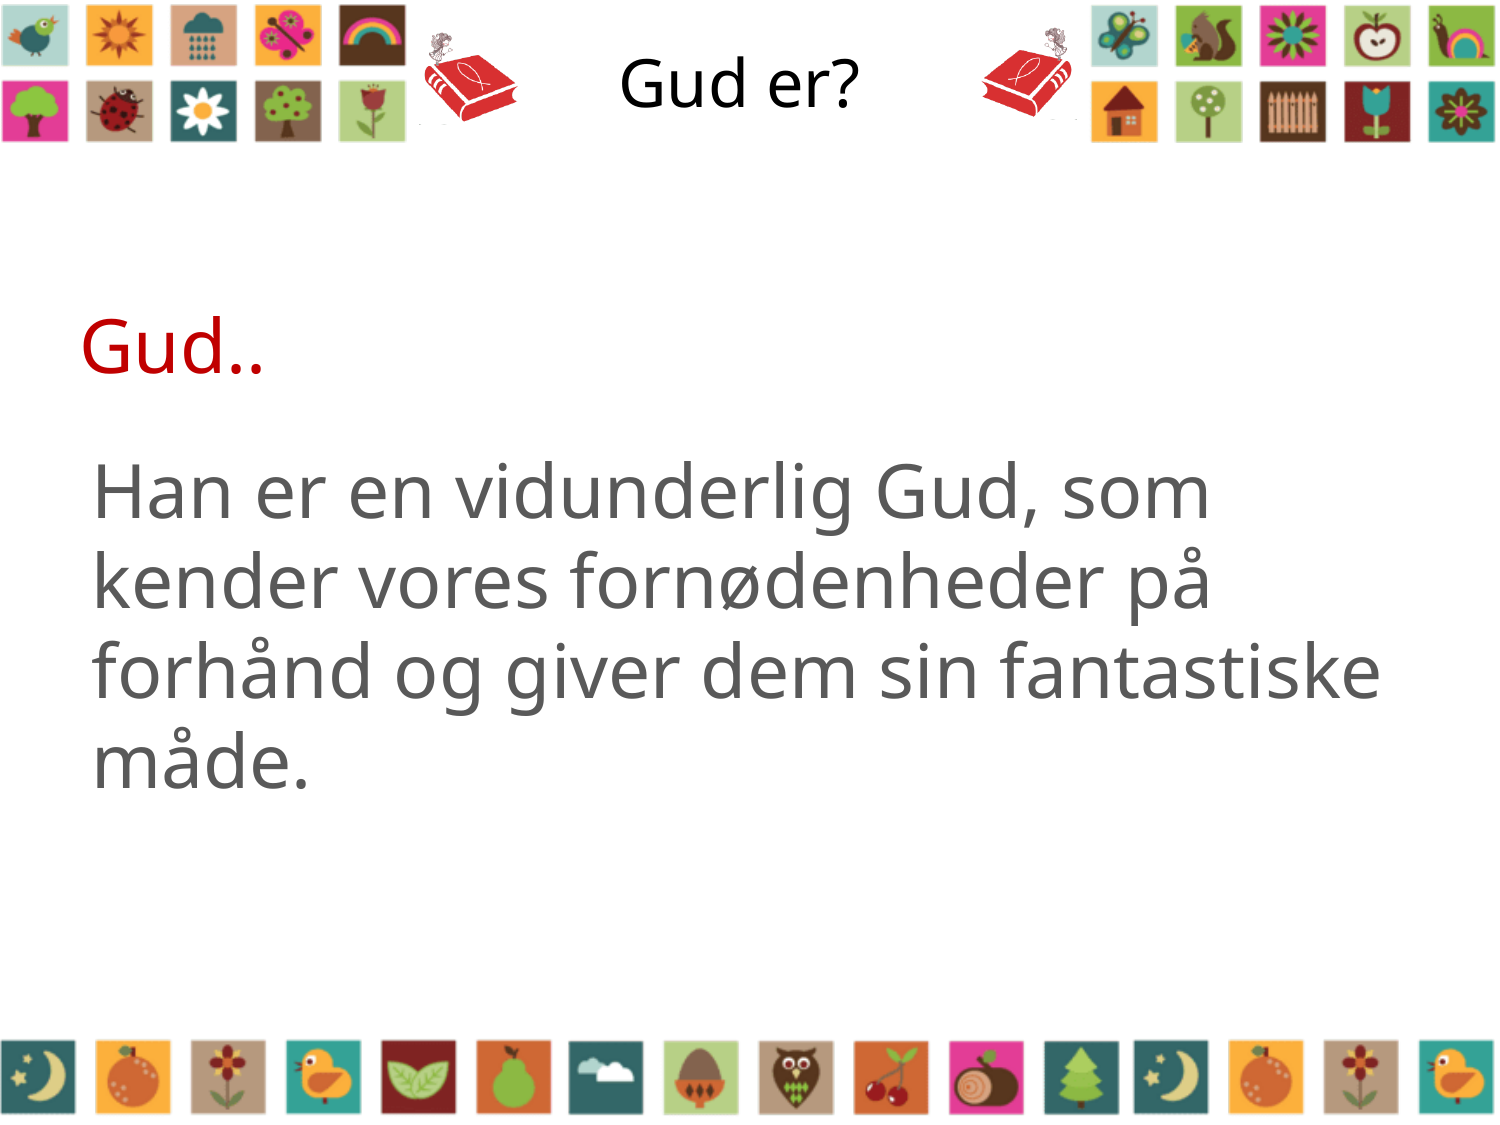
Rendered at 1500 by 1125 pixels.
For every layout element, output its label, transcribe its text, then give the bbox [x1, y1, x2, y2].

text_box Gud er? [552, 33, 1077, 129]
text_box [0, 1028, 1500, 1118]
text_box Gud.. [64, 290, 1412, 396]
picture [0, 3, 550, 150]
text_box Han er en vidunderlig Gud, som kender vores fornødenheder på forhånd og giver dem sin fantastiske måde. [76, 436, 1424, 902]
picture [950, 3, 1500, 150]
